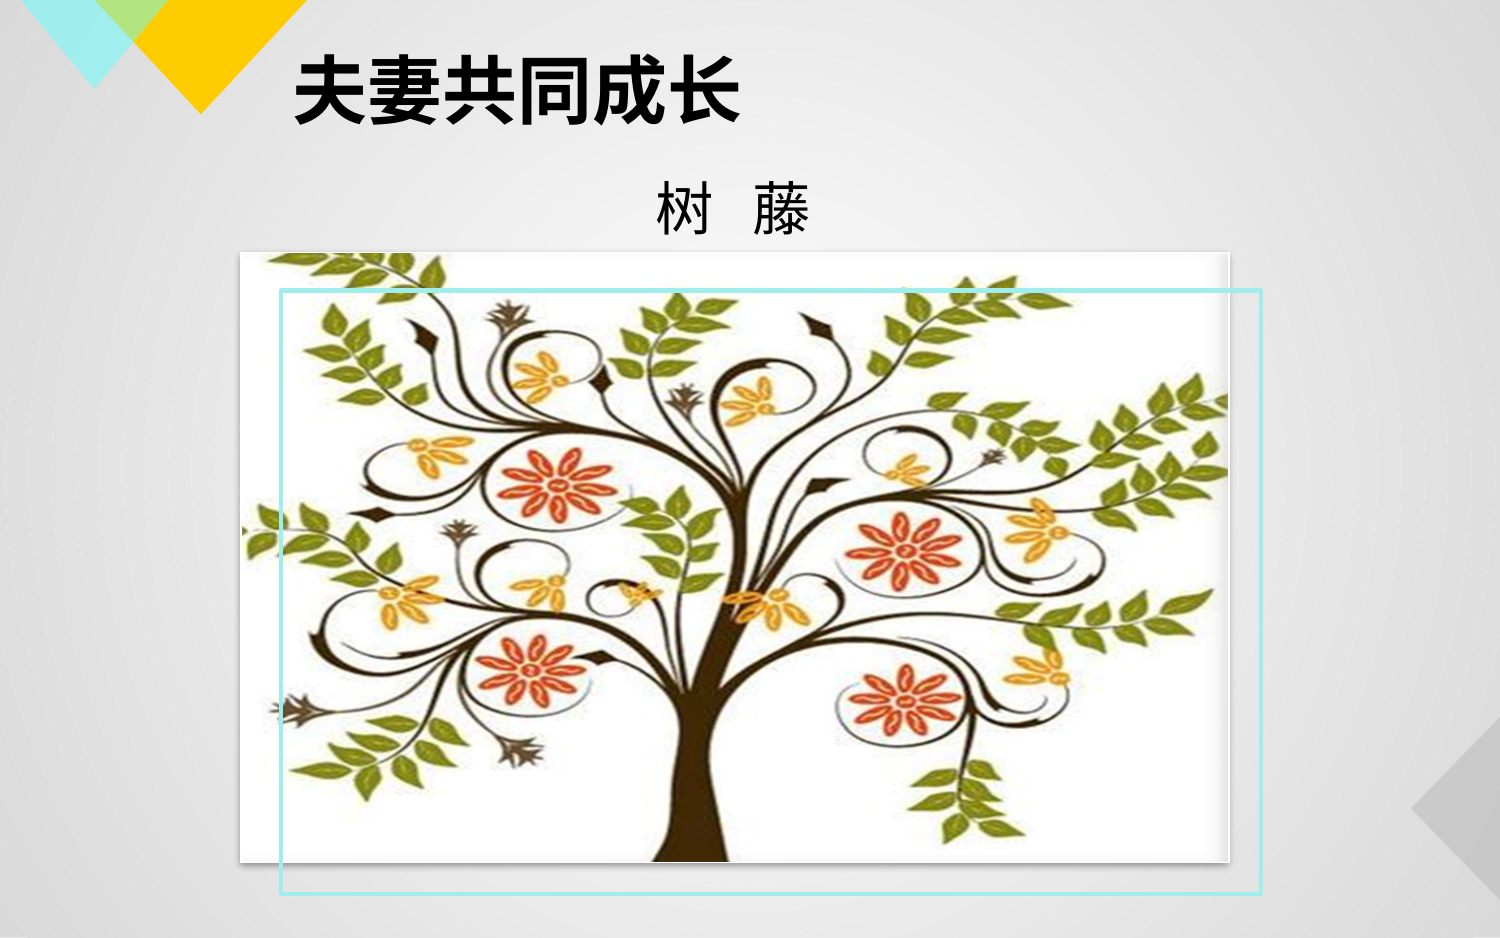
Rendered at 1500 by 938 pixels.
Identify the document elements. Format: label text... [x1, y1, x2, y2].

title 夫妻共同成长 [277, 44, 1356, 134]
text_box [166, 158, 1333, 895]
